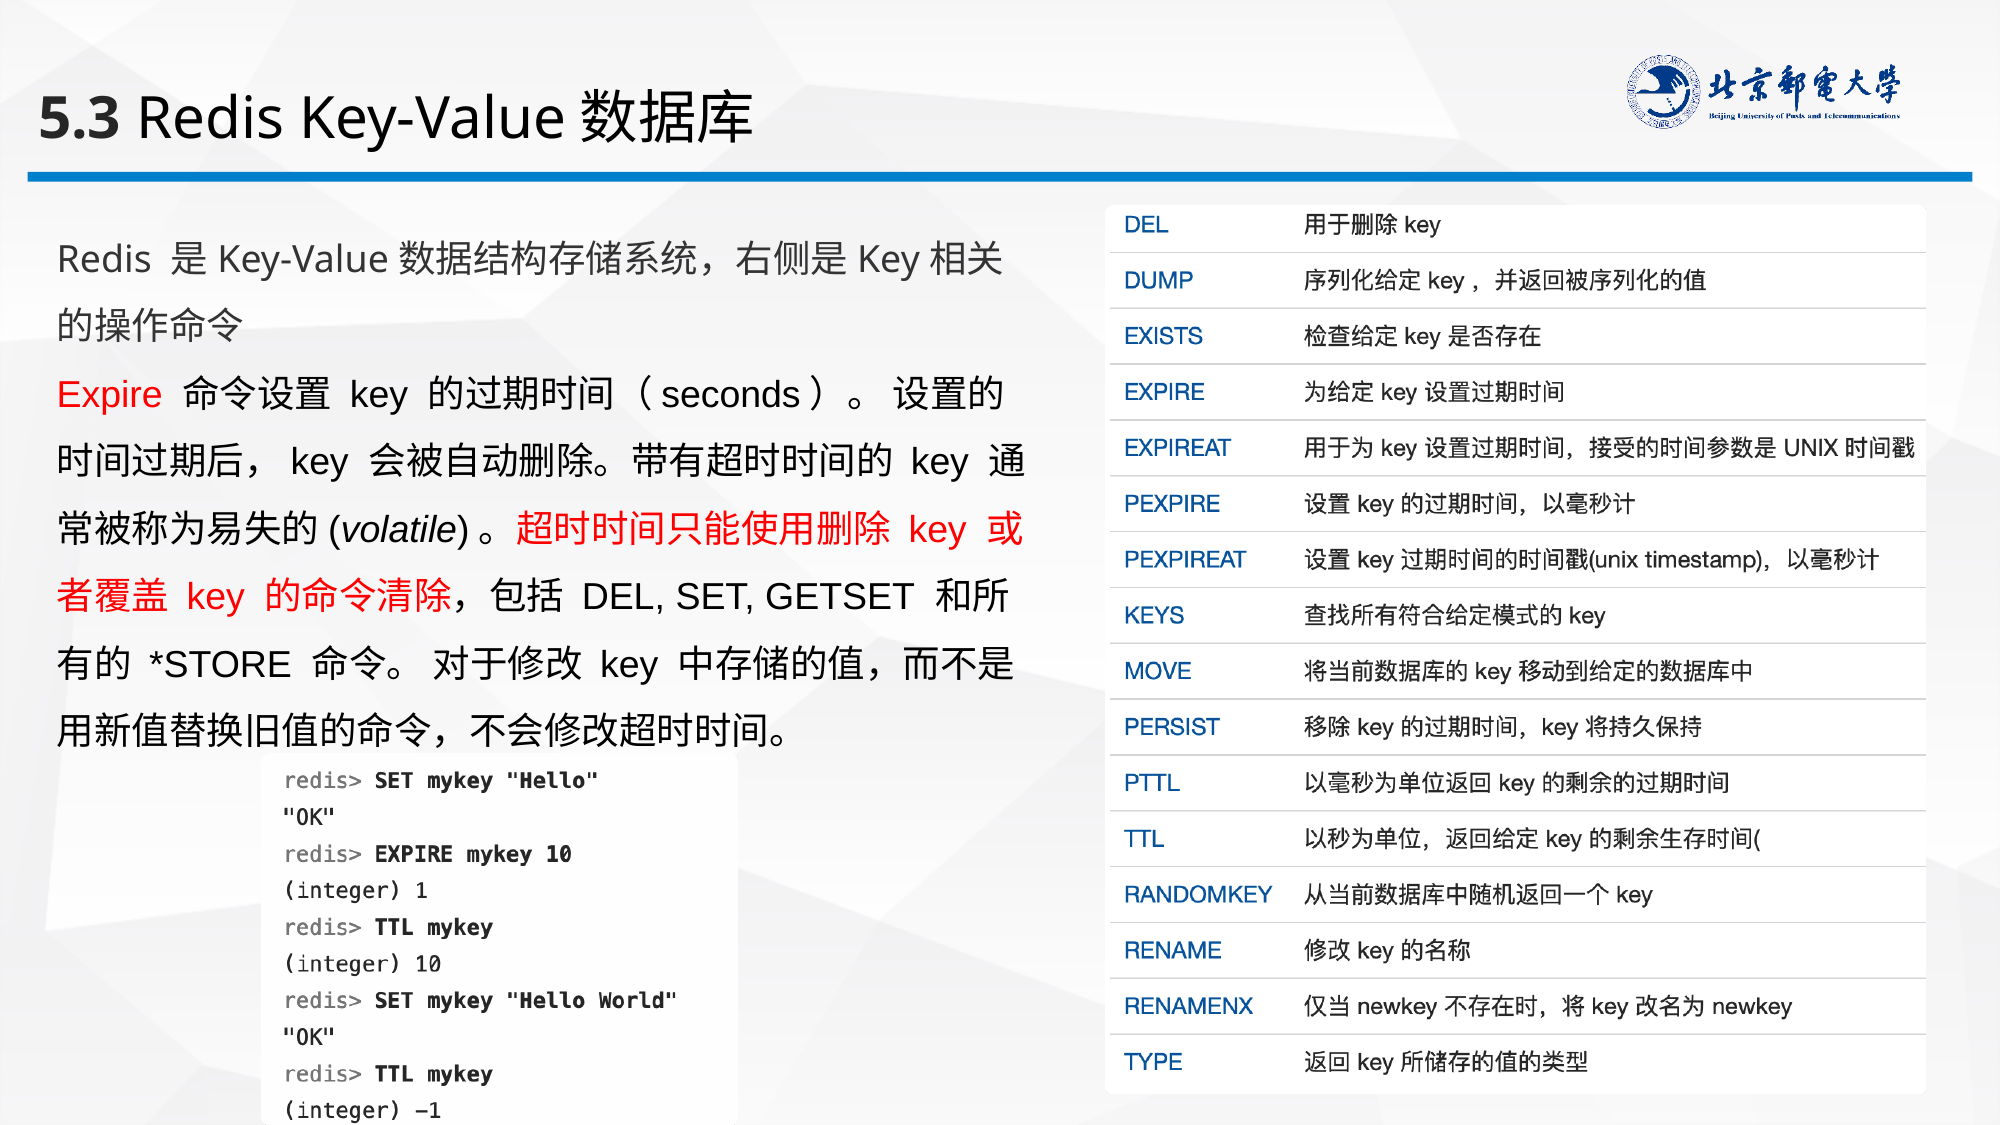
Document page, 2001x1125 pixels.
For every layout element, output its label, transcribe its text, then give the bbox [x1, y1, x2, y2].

text_box [1083, 171, 1973, 183]
picture [0, 0, 2000, 1125]
text_box 5.3 Redis Key-Value数据库 [23, 73, 1083, 368]
text_box Redis 是Key-Value数据结构存储系统，右侧是Key相关的操作命令 Expire 命令设置 key 的过期时间（seconds）。 设置的时间过期后，key 会被自动删除。带有超时时间的 key 通常被称为易失的(volatile)。超时时间只能使用删除 key 或者覆盖 key 的命令清除，包括 DEL, SET, GETSET 和所有的 *STORE 命令。 对于修改 key 中存储的值，而不是用新值替换旧值的命令，不会修改超时时间。 [41, 205, 1042, 760]
